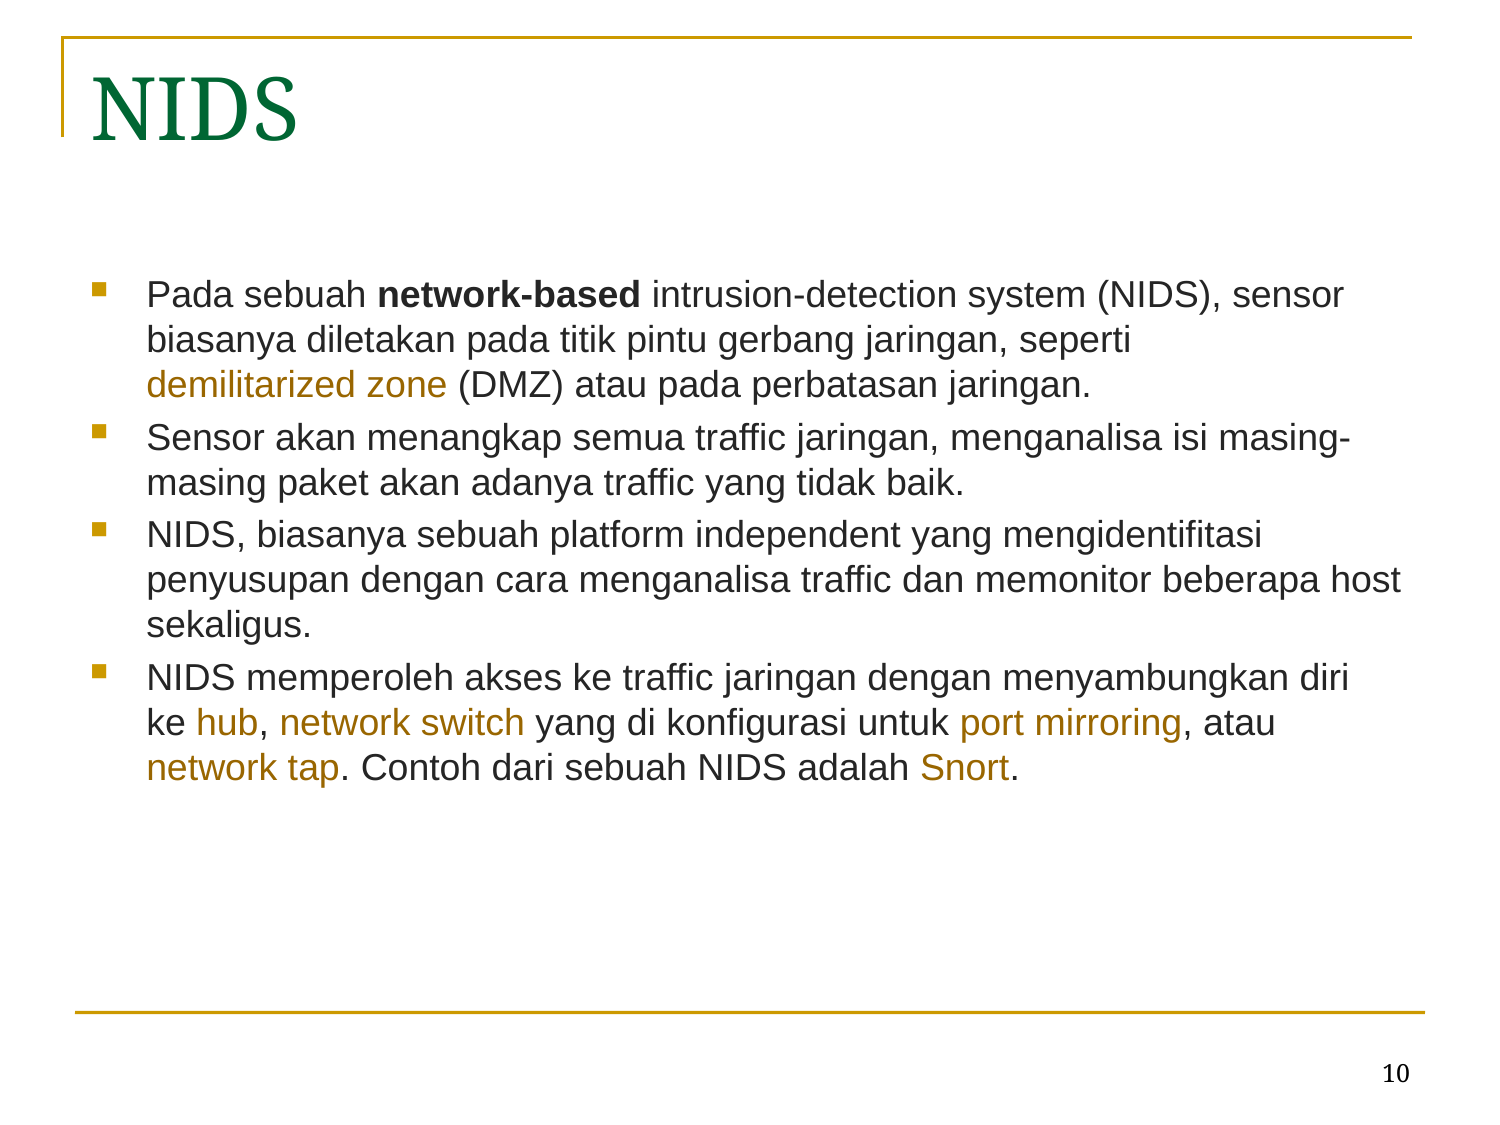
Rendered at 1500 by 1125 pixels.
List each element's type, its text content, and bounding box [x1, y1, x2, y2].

slide_number 10 [1074, 1023, 1426, 1100]
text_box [159, 465, 1410, 520]
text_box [161, 346, 1357, 376]
title NIDS [75, 45, 1425, 233]
list Pada sebuah network-based intrusion-detection system (NIDS), sensor biasanya diletakan pada titik pintu gerbang jaringan, seperti demilitarized zone (DMZ) atau pada perbatasan jaringan. Sensor akan menangkap semua traffic jaringan, menganalisa isi masing-masing paket akan adanya traffic yang tidak baik. NIDS, biasanya sebuah platform independent yang mengidentifitasi penyusupan dengan cara menganalisa traffic dan memonitor beberapa host sekaligus. NIDS memperoleh akses ke traffic jaringan dengan menyambungkan diri ke hub, network switch yang di konfigurasi untuk port mirroring, atau network tap. Contoh dari sebuah NIDS adalah Snort. [75, 262, 1425, 1006]
